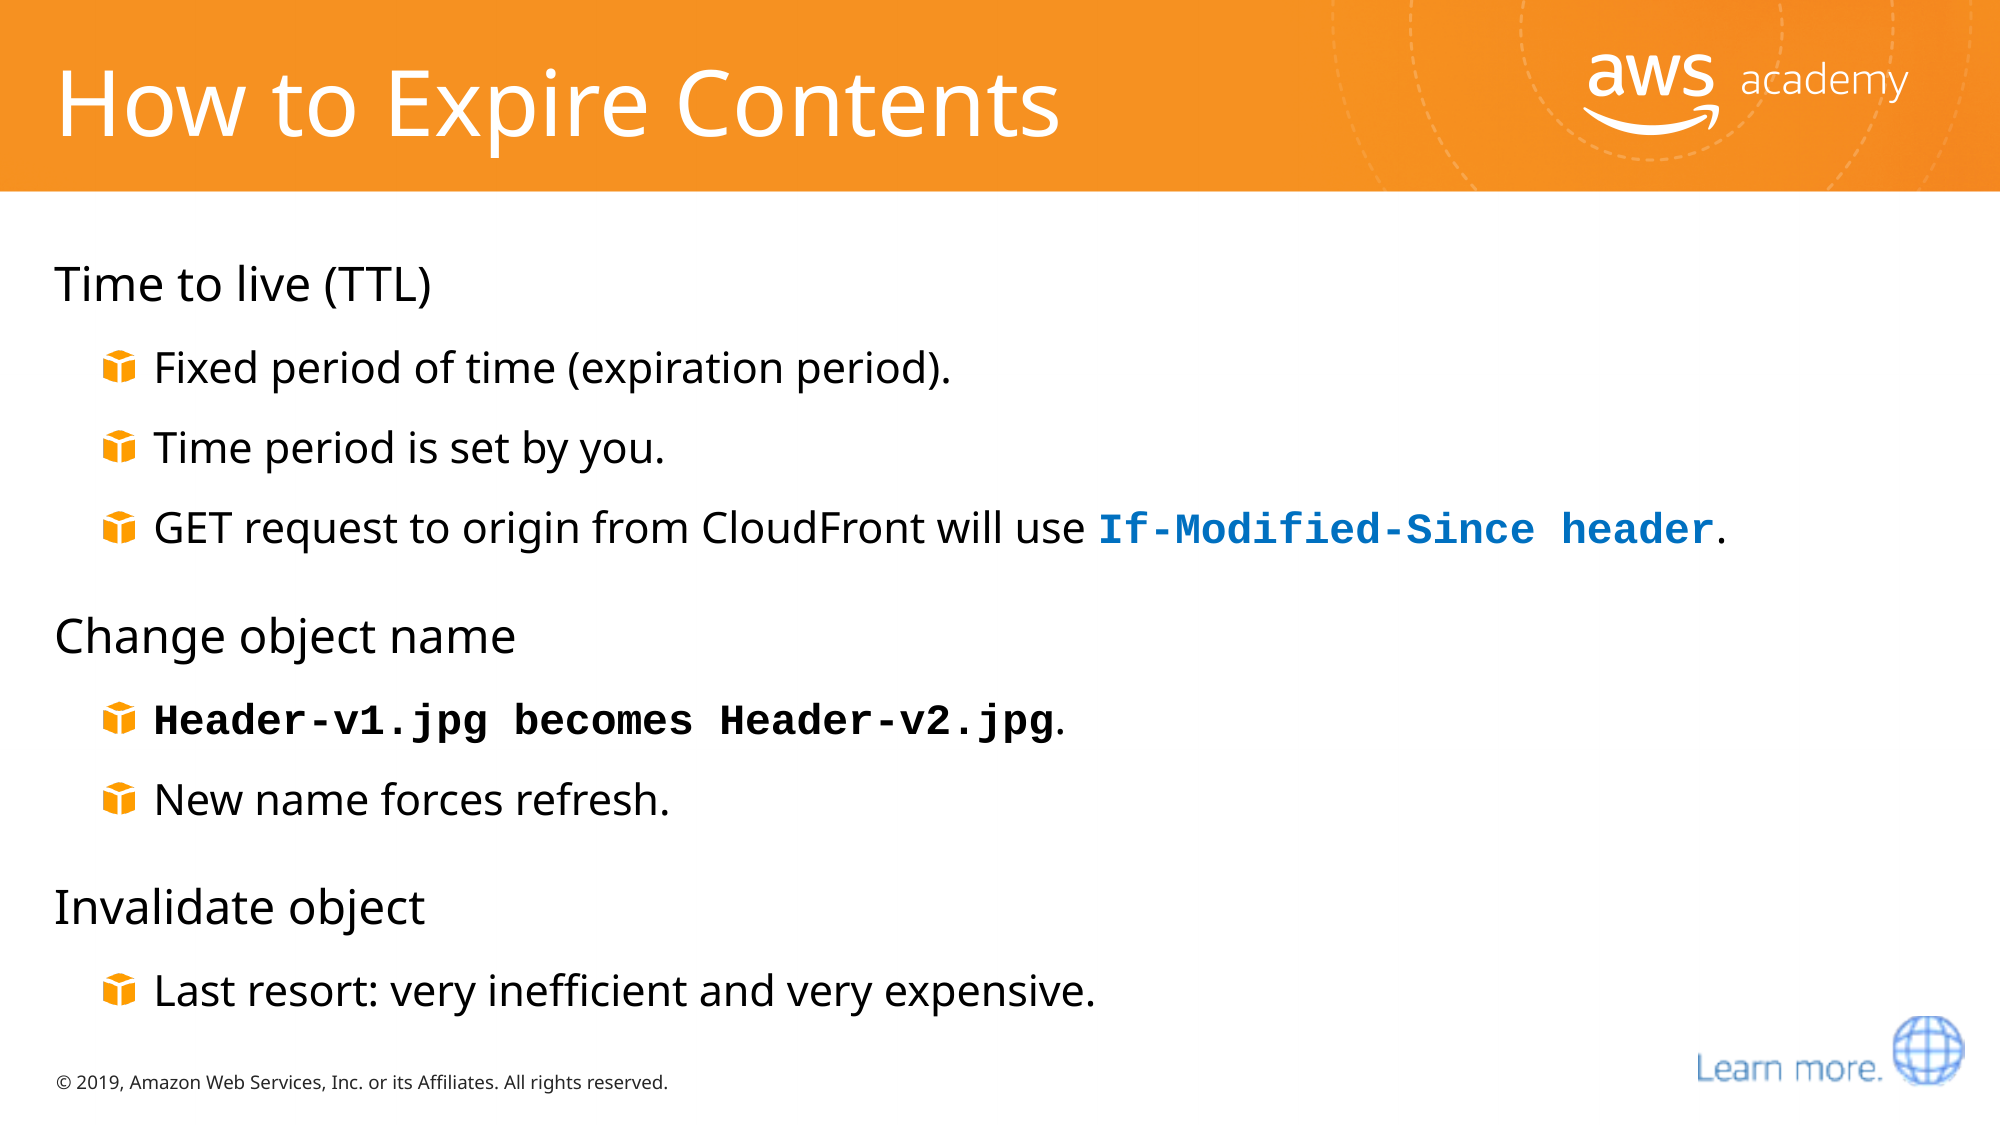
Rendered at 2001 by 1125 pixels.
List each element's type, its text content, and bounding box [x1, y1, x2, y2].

title How to Expire Contents [39, 43, 1450, 172]
list Time to live (TTL) Fixed period of time (expiration period). Time period is set by you. GET request to origin from CloudFront will use If-Modified-Since header. Change object name Header-v1.jpg becomes Header-v2.jpg. New name forces refresh. Invalidate object Last resort: very inefficient and very expensive. [39, 218, 1928, 1025]
picture [0, 0, 2000, 1125]
